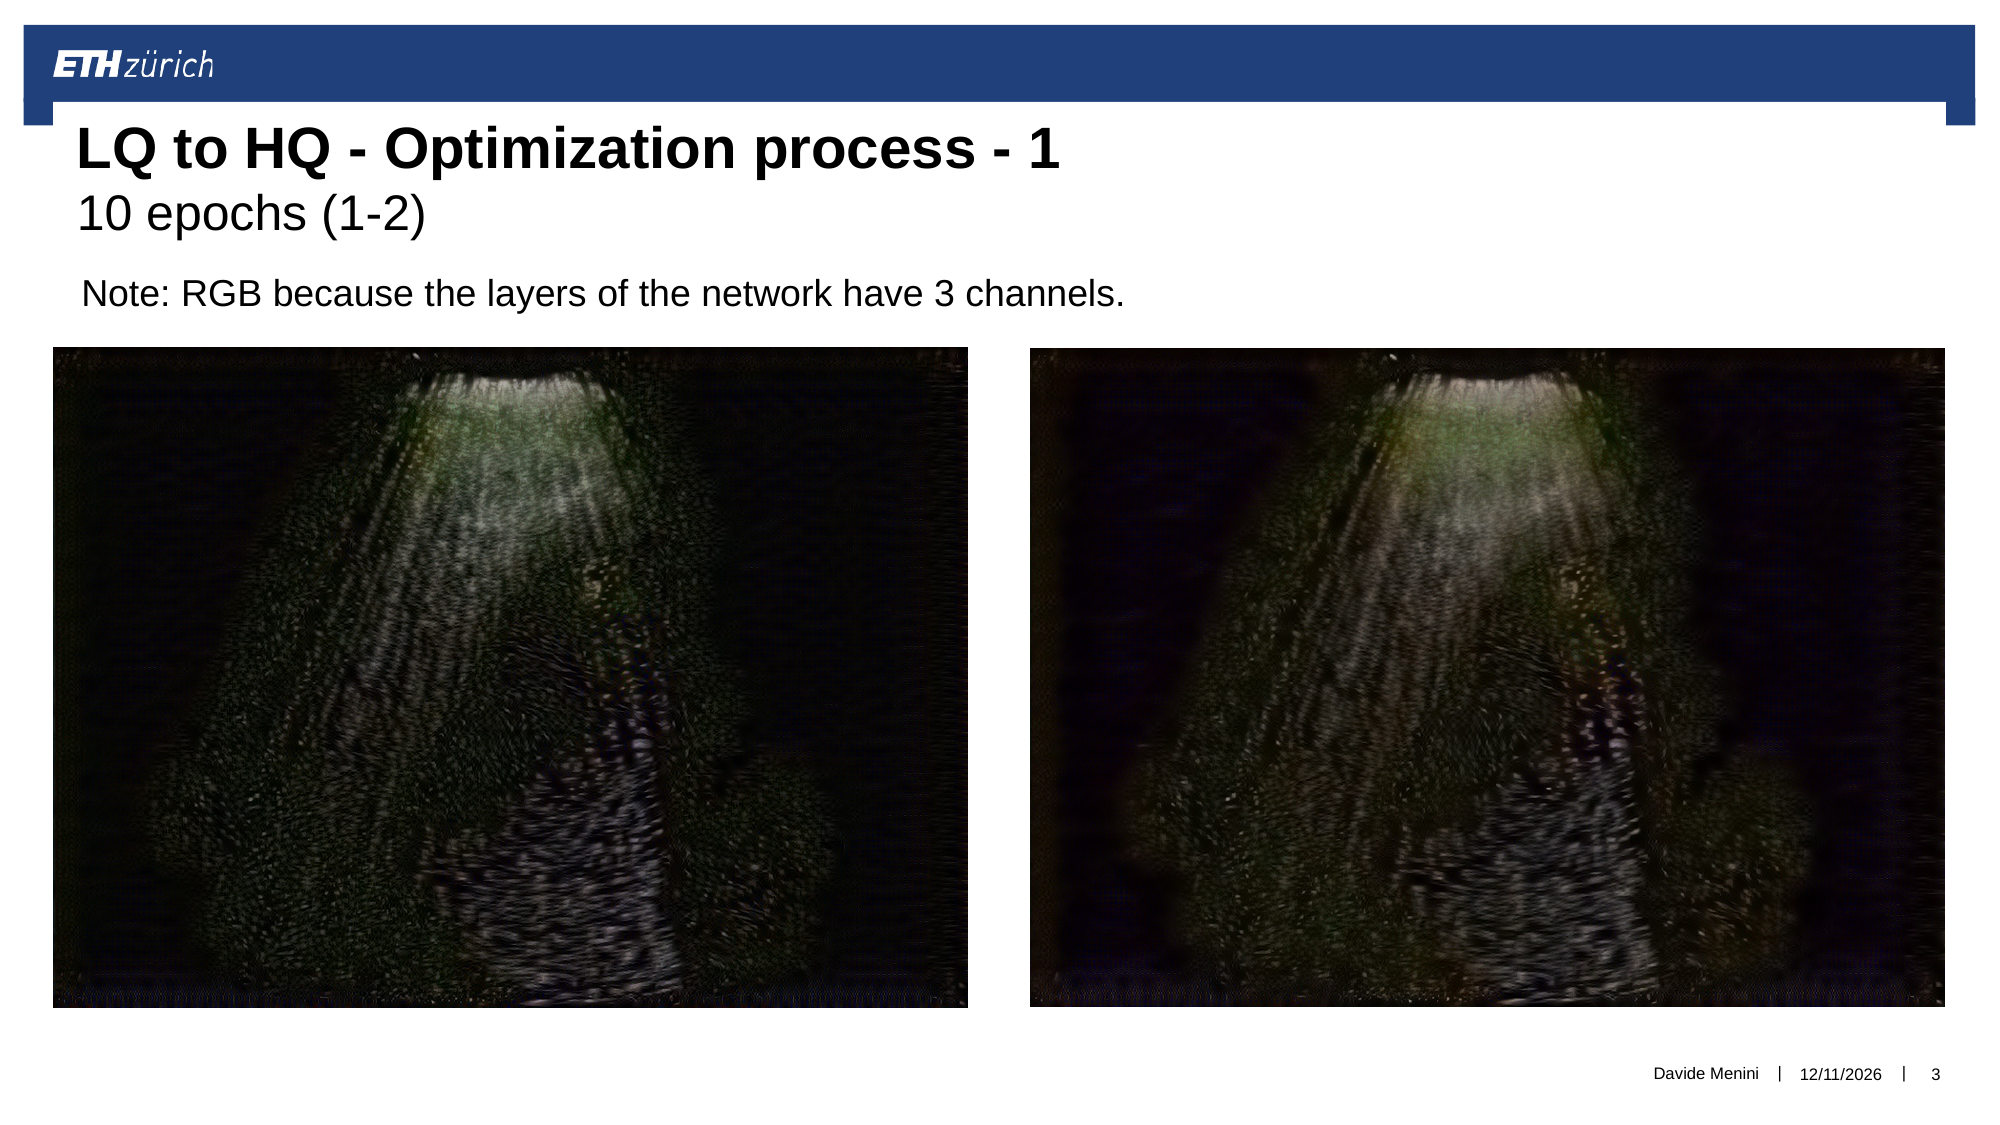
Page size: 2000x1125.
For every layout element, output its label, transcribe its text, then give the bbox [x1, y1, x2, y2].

title LQ to HQ - Optimization process - 1 10 epochs (1-2) [53, 101, 1946, 262]
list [1030, 347, 1945, 1008]
footer Davide Menini [999, 1034, 1760, 1111]
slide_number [1790, 1034, 1892, 1112]
slide_number 3 [1906, 1034, 1966, 1112]
text_box Note: RGB because the layers of the network have 3 channels. [66, 261, 1287, 321]
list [52, 347, 969, 1008]
